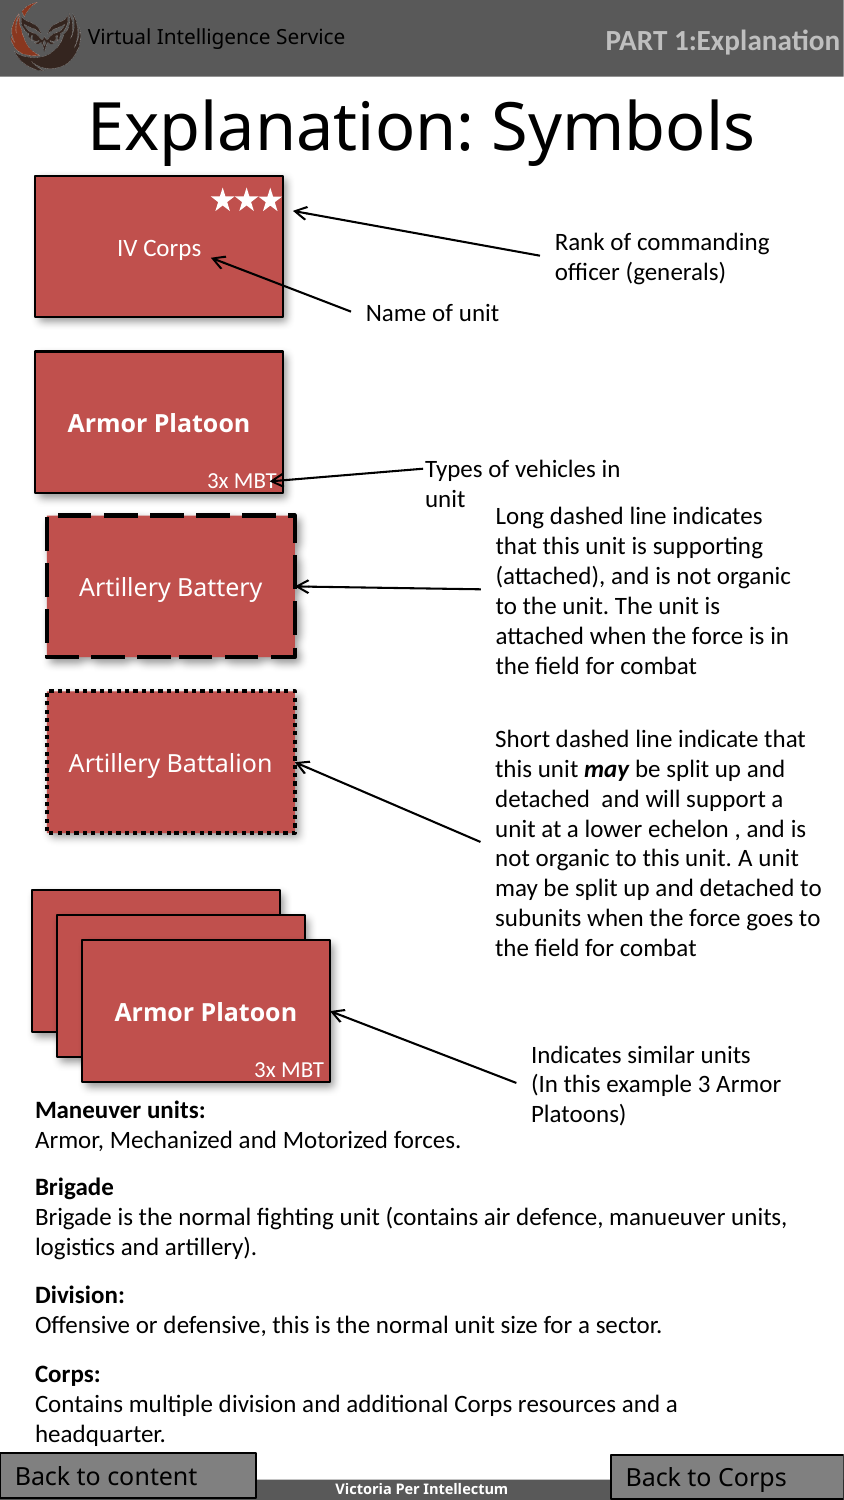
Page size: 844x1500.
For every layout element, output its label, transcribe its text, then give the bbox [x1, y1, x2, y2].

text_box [294, 586, 482, 591]
text_box Types of vehicles in unit [410, 445, 682, 520]
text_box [294, 762, 481, 844]
picture [0, 0, 88, 76]
text_box Indicates similar units (In this example 3 Armor Platoons) [516, 1030, 844, 1136]
text_box Rank of commanding officer (generals) [539, 218, 844, 293]
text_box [210, 187, 283, 212]
text_box Long dashed line indicates that this unit is supporting (attached), and is not organic to the unit. The unit is attached when the force is in the field for combat [480, 492, 821, 687]
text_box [210, 257, 352, 313]
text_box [56, 914, 321, 1065]
text_box IV Corps [33, 174, 285, 319]
title Explanation: Symbols [0, 76, 844, 172]
text_box Back to content [0, 1453, 257, 1498]
text_box PART 1:Explanation [583, 0, 844, 77]
text_box Short dashed line indicate that this unit may be split up and detached and will support a unit at a lower echelon , and is not organic to this unit. A unit may be split up and detached to subunits when the force goes to the field for combat [480, 714, 844, 970]
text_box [31, 889, 296, 1040]
text_box Back to Corps [610, 1454, 844, 1500]
text_box Artillery Battalion [45, 689, 297, 835]
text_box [81, 940, 346, 1091]
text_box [34, 351, 299, 502]
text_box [292, 210, 541, 257]
text_box Maneuver units: Armor, Mechanized and Motorized forces. Brigade Brigade is the normal fighting unit (contains air defence, manueuver units, logistics and artillery). Division: Offensive or defensive, this is the normal unit size for a sector. Corps: Contains multiple division and additional Corps resources and a headquarter. [20, 1086, 812, 1456]
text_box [269, 468, 424, 482]
text_box Artillery Battery [45, 513, 297, 659]
text_box Name of unit [351, 289, 623, 334]
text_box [329, 1010, 517, 1084]
